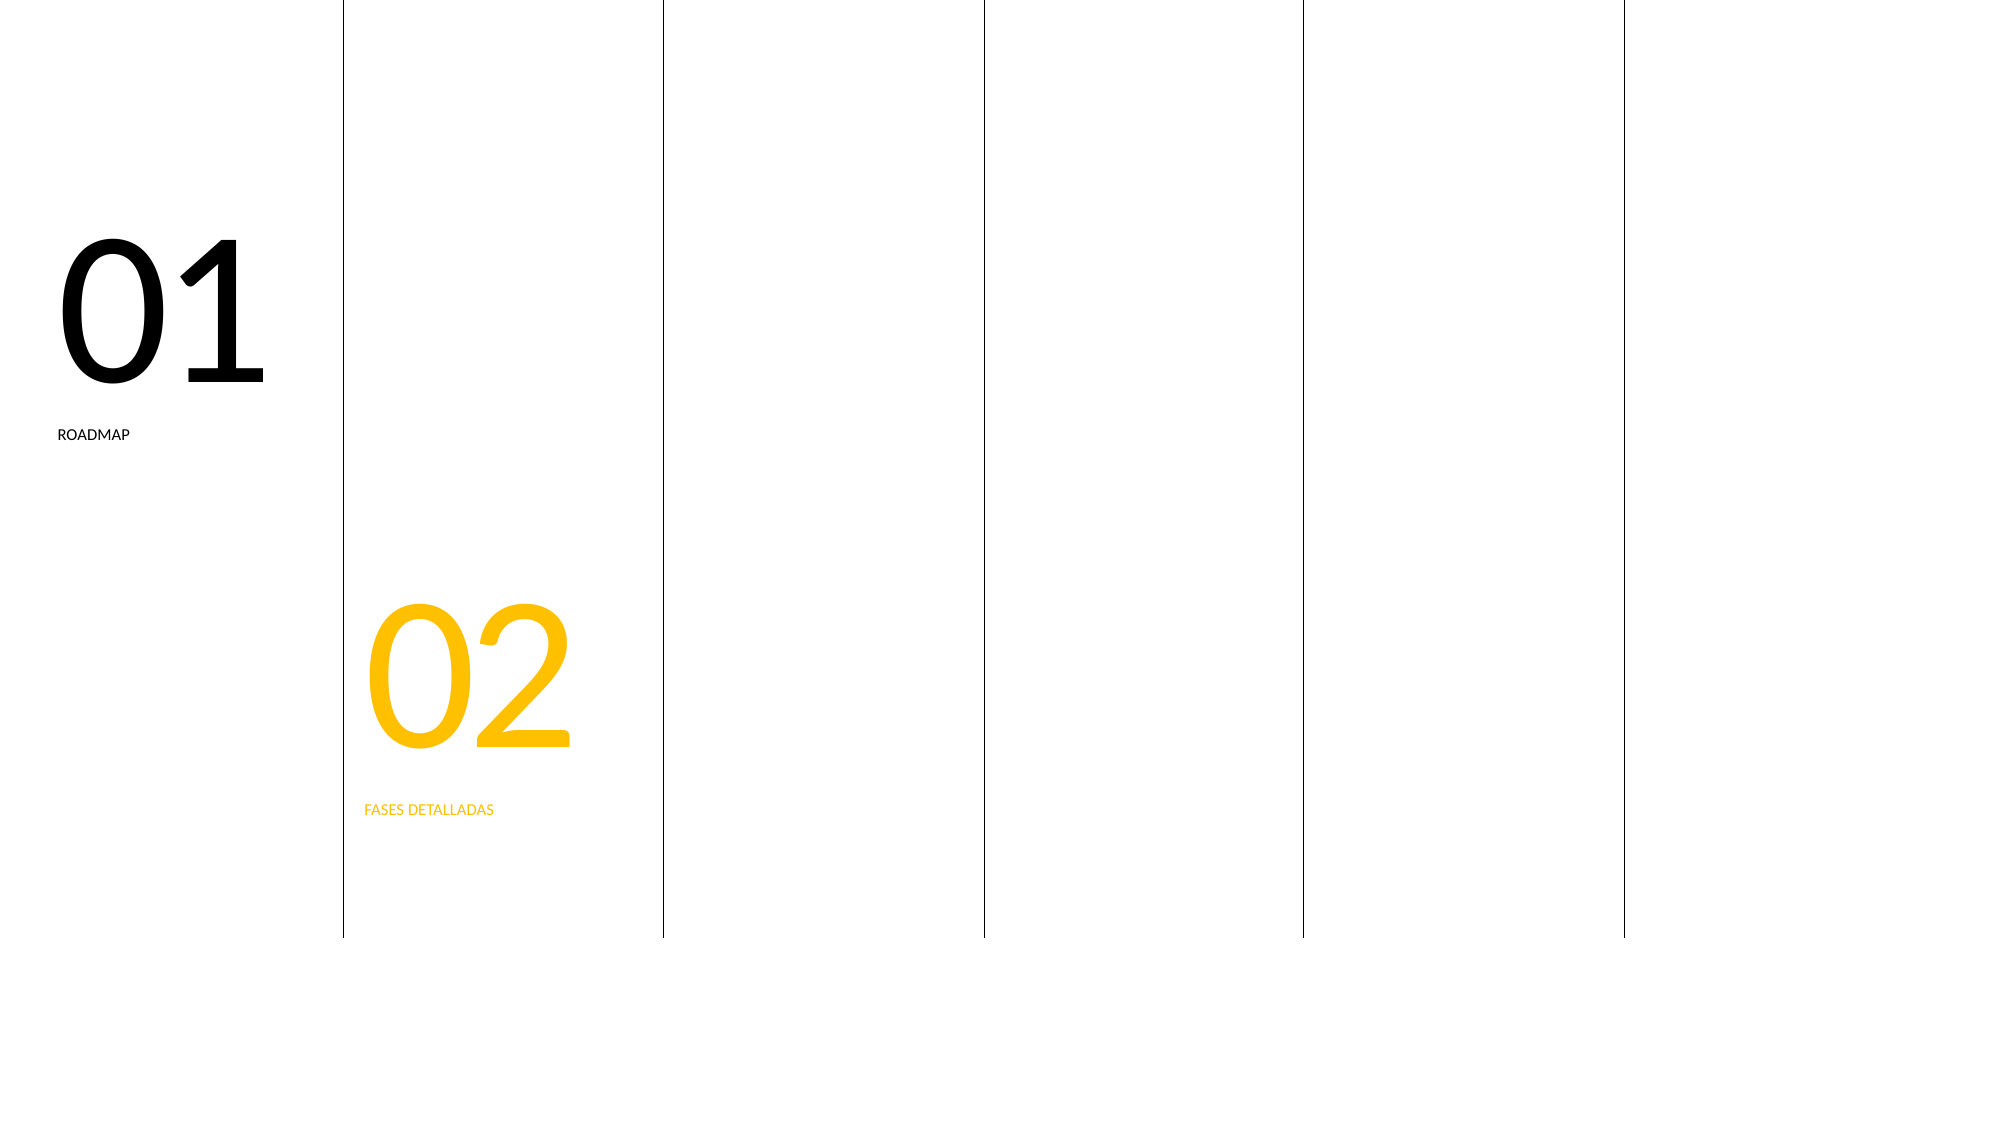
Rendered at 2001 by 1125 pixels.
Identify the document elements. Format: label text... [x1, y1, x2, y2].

list 02 [364, 556, 648, 797]
list ROADMAP [57, 424, 324, 571]
list 01 [57, 191, 324, 422]
list FASES DETALLADAS [364, 798, 648, 946]
